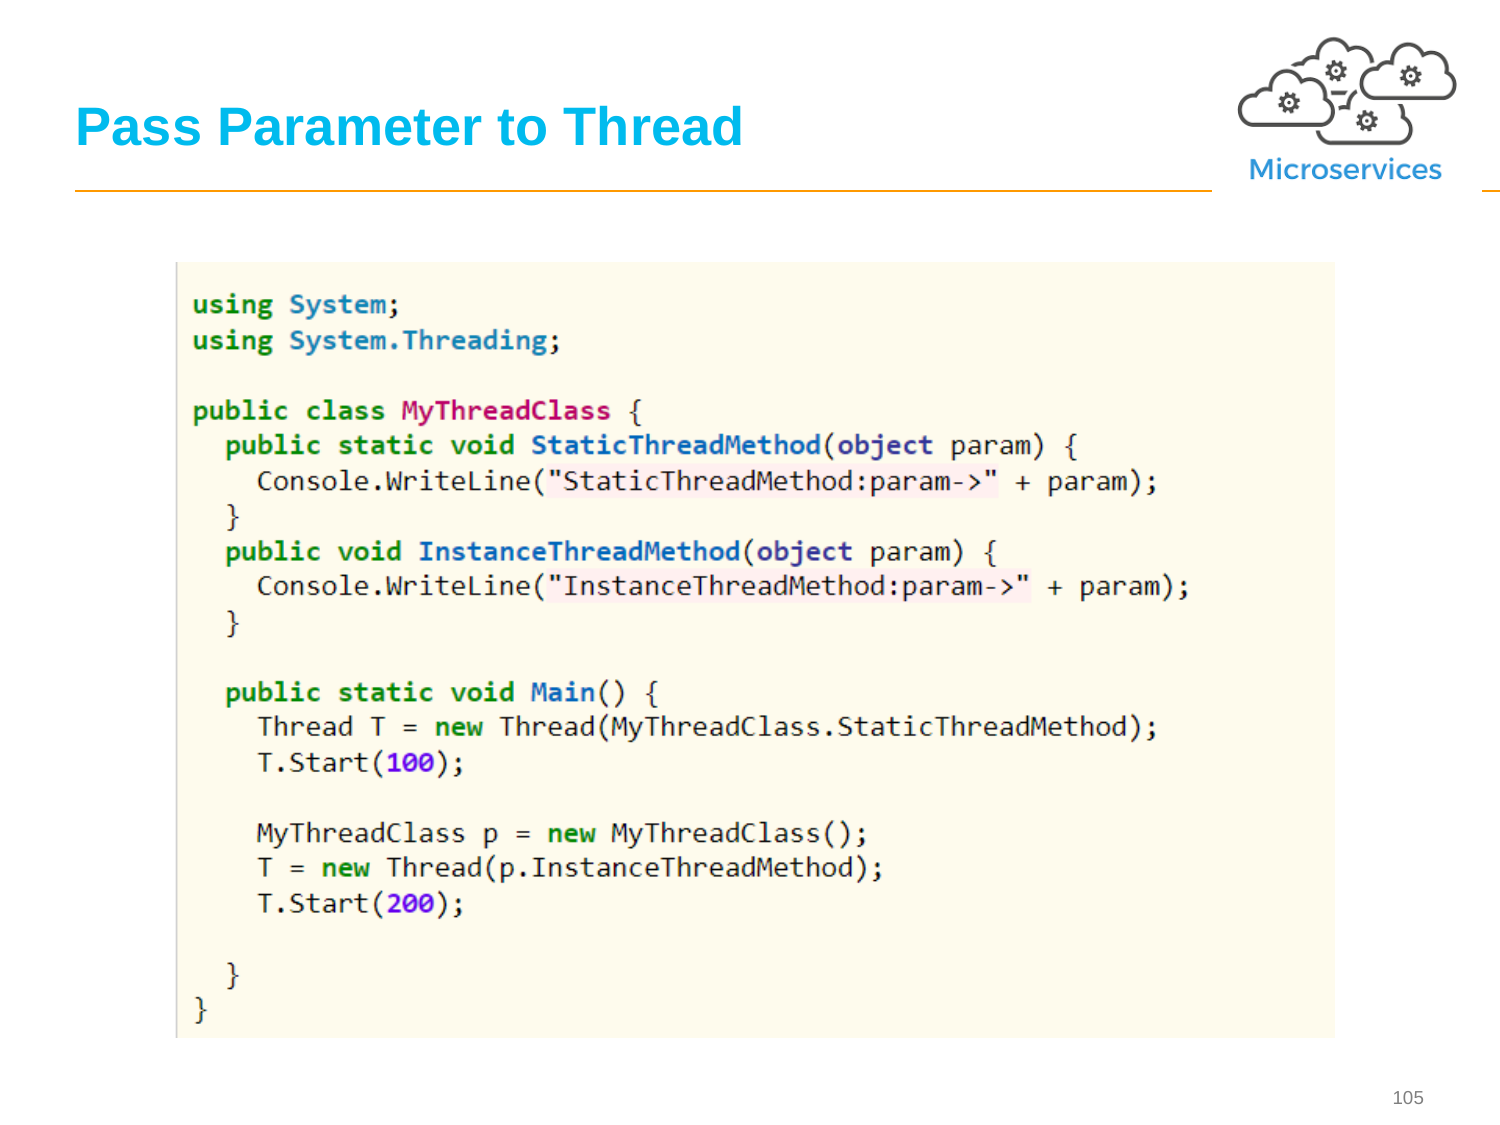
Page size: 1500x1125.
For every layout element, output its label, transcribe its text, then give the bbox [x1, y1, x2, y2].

title Pass Parameter to Thread [75, 27, 1422, 157]
picture [1212, 1, 1482, 203]
picture [162, 262, 1335, 1038]
